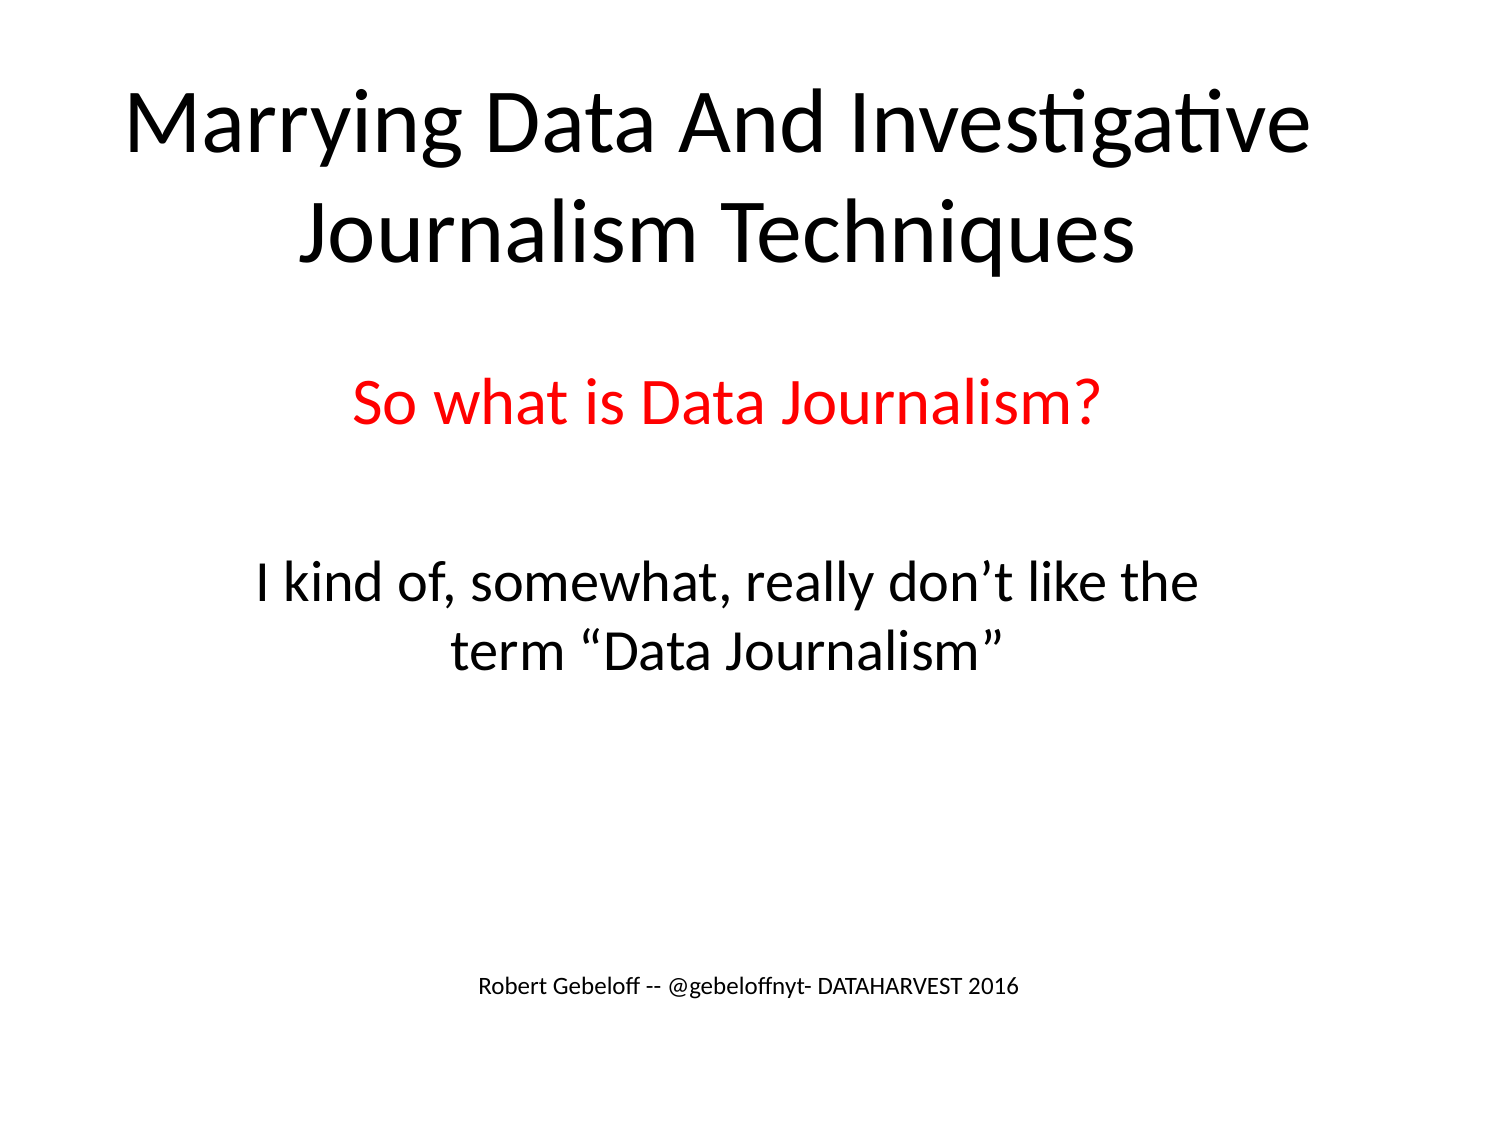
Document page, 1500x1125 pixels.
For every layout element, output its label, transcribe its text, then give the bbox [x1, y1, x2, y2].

subtitle So what is Data Journalism? I kind of, somewhat, really don’t like the term “Data Journalism” [202, 350, 1253, 844]
text_box Robert Gebeloff -- @gebeloffnyt- DATAHARVEST 2016 [125, 961, 1374, 1007]
title Marrying Data And Investigative Journalism Techniques [80, 50, 1356, 292]
